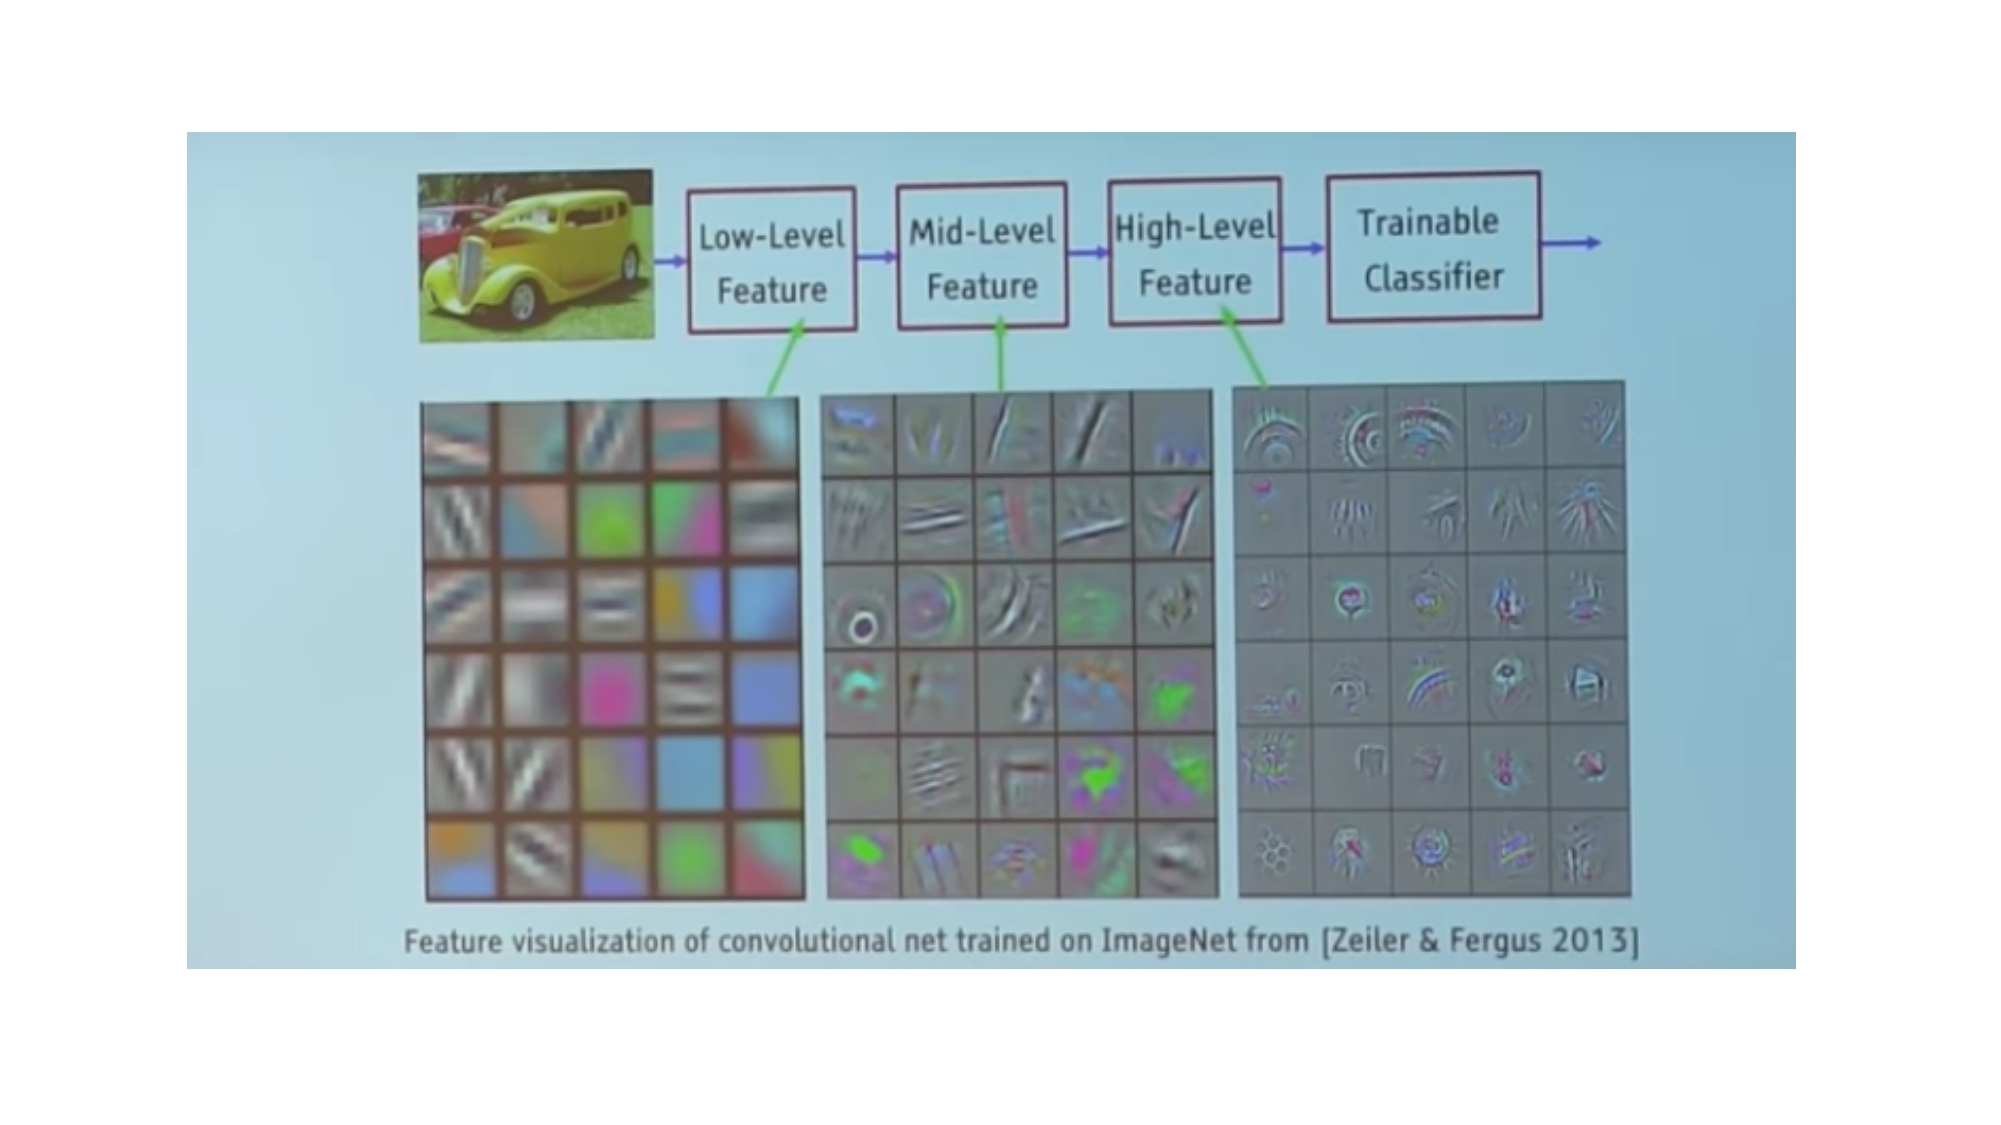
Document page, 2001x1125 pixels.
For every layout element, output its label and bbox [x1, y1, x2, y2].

picture [187, 132, 1796, 969]
